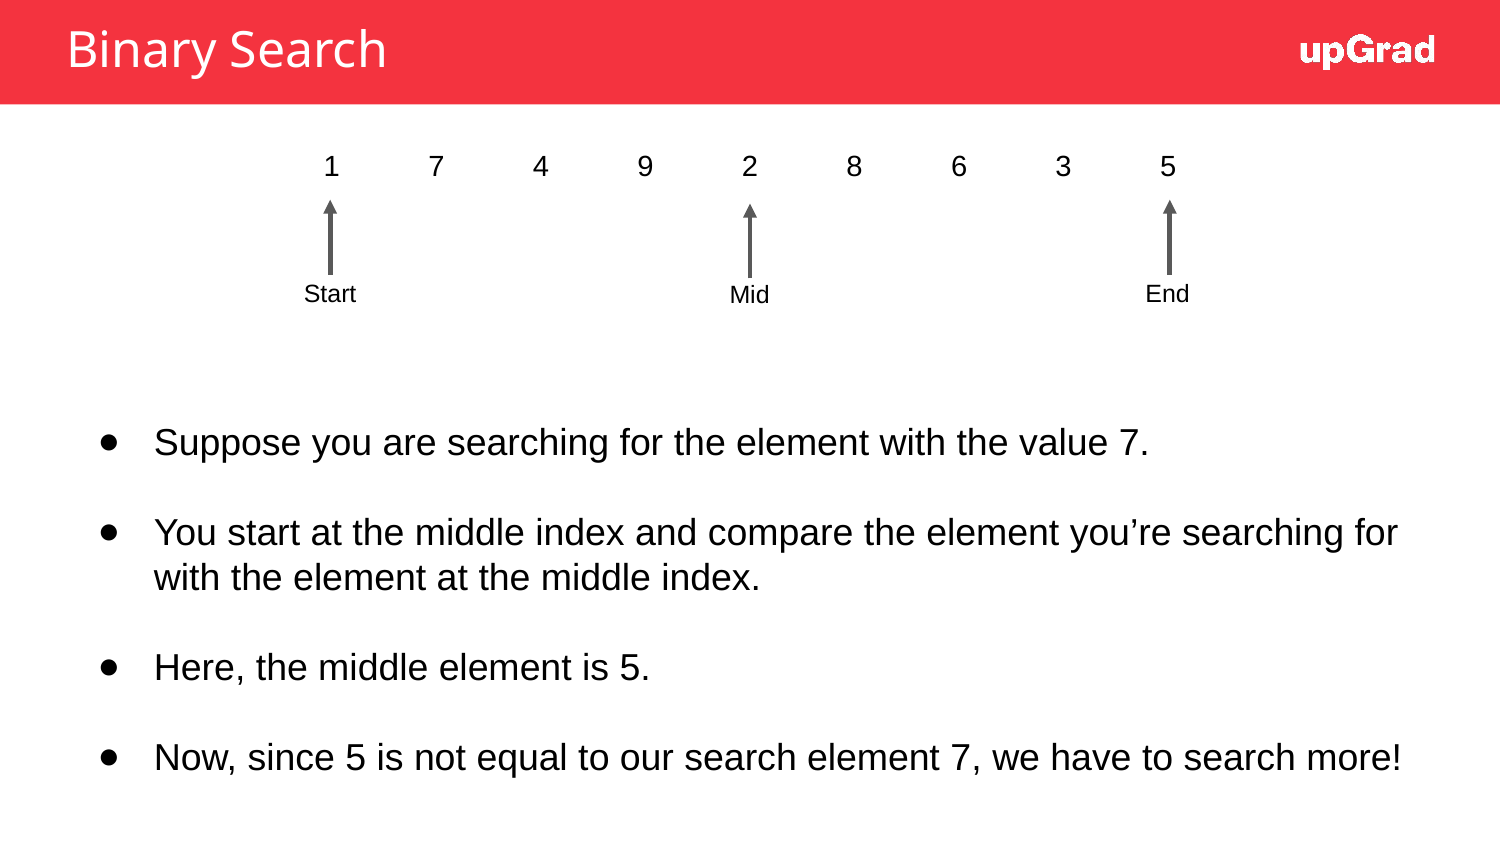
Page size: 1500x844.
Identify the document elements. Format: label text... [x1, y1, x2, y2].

text_box Start [274, 262, 387, 337]
table_header 6 [907, 135, 1011, 198]
table_header 2 [698, 135, 802, 198]
text_box End [1111, 262, 1224, 337]
text_box Suppose you are searching for the element with the value 7. You start at the middle index and compare the element you’re searching for with the element at the middle index. Here, the middle element is 5. Now, since 5 is not equal to our search element 7, we have to search more! [63, 402, 1461, 830]
table_header 4 [489, 135, 593, 198]
text_box Mid [686, 263, 799, 339]
table_header 3 [1011, 135, 1116, 198]
table_header 5 [1116, 135, 1220, 198]
table_header 8 [802, 135, 907, 198]
text_box [1300, 34, 1435, 71]
table_header 9 [593, 135, 698, 198]
text_box [0, 0, 1500, 105]
table_header 1 [280, 135, 384, 198]
table_header 7 [384, 135, 489, 198]
title Binary Search [63, 15, 1203, 80]
